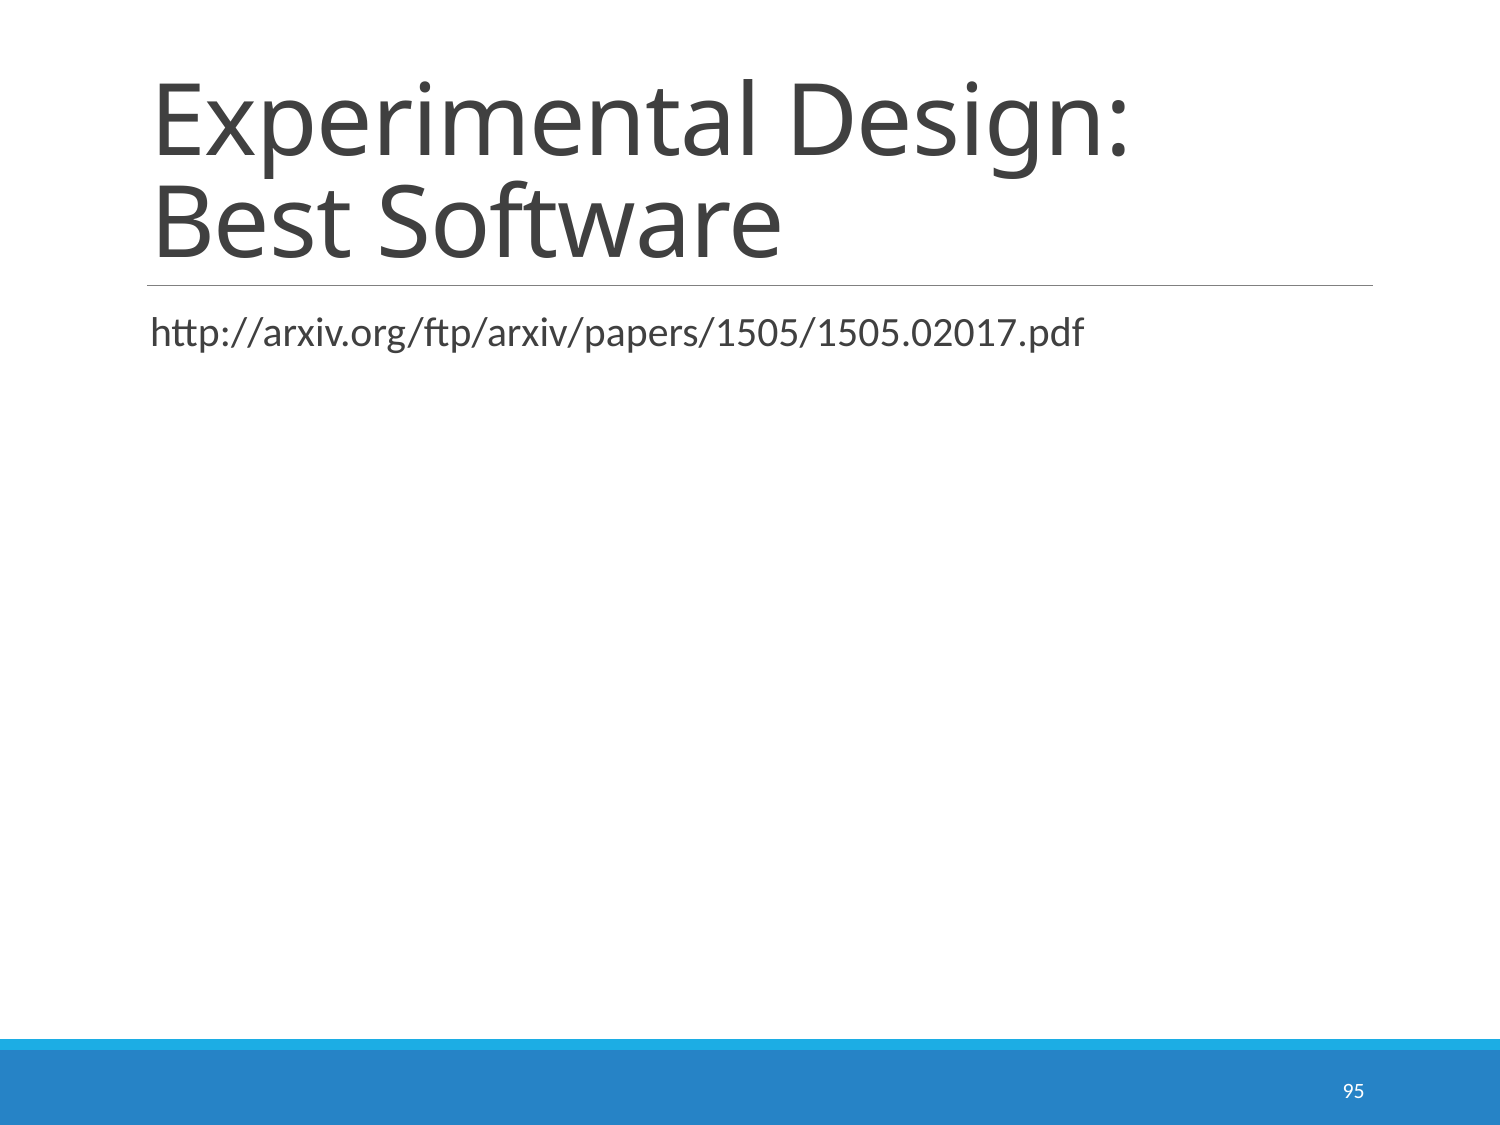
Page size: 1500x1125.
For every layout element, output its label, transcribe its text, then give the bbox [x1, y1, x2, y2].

title Experimental Design: Best Software [135, 47, 1373, 285]
list http://arxiv.org/ftp/arxiv/papers/1505/1505.02017.pdf [135, 302, 1373, 963]
slide_number 95 [1218, 1059, 1380, 1120]
text_box [24, 299, 1263, 450]
